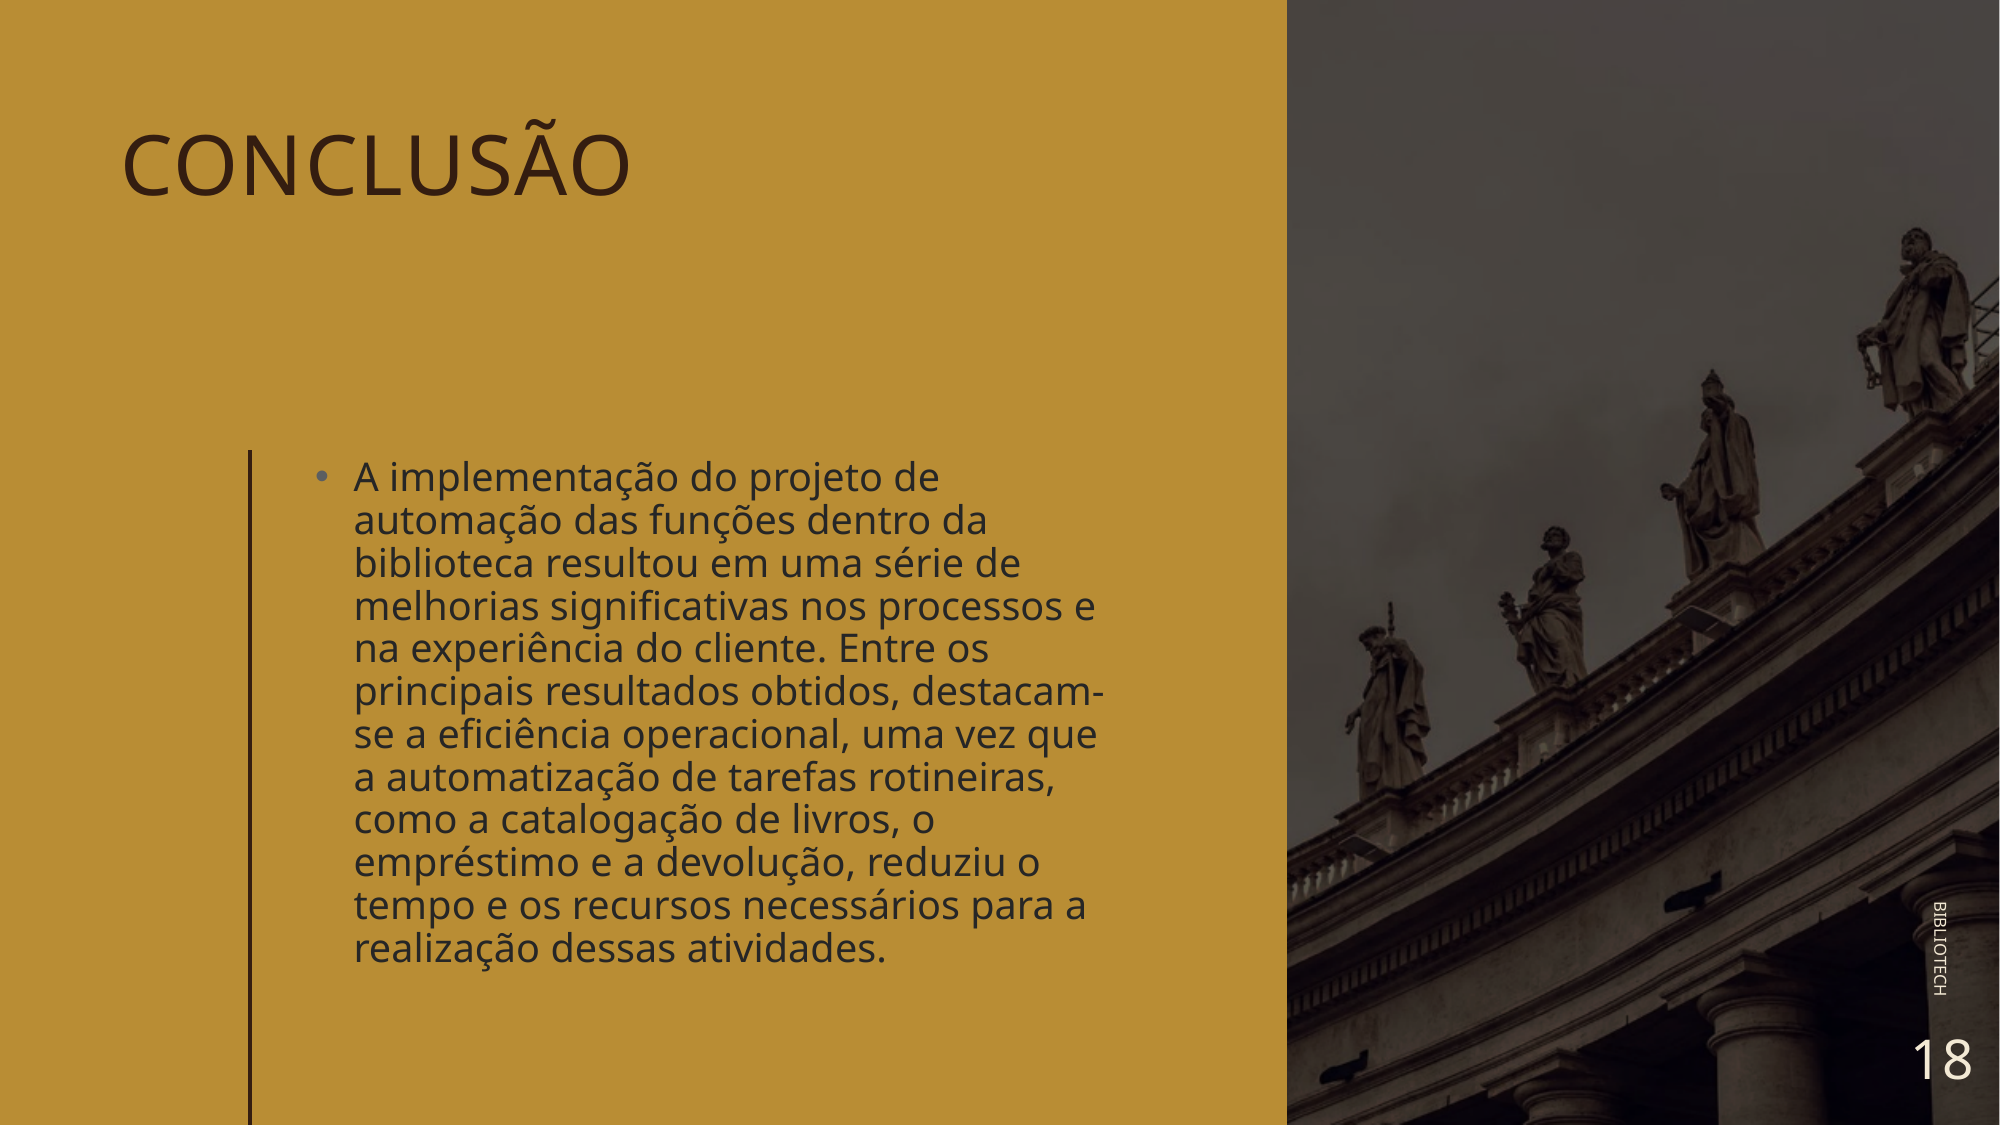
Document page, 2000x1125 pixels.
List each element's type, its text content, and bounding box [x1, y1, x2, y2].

picture [1287, 0, 2000, 1125]
title CONCLUSÃO [105, 104, 1230, 384]
list A implementação do projeto de automação das funções dentro da biblioteca resultou em uma série de melhorias significativas nos processos e na experiência do cliente. Entre os principais resultados obtidos, destacam-se a eficiência operacional, uma vez que a automatização de tarefas rotineiras, como a catalogação de livros, o empréstimo e a devolução, reduziu o tempo e os recursos necessários para a realização dessas atividades. [300, 450, 1125, 1013]
